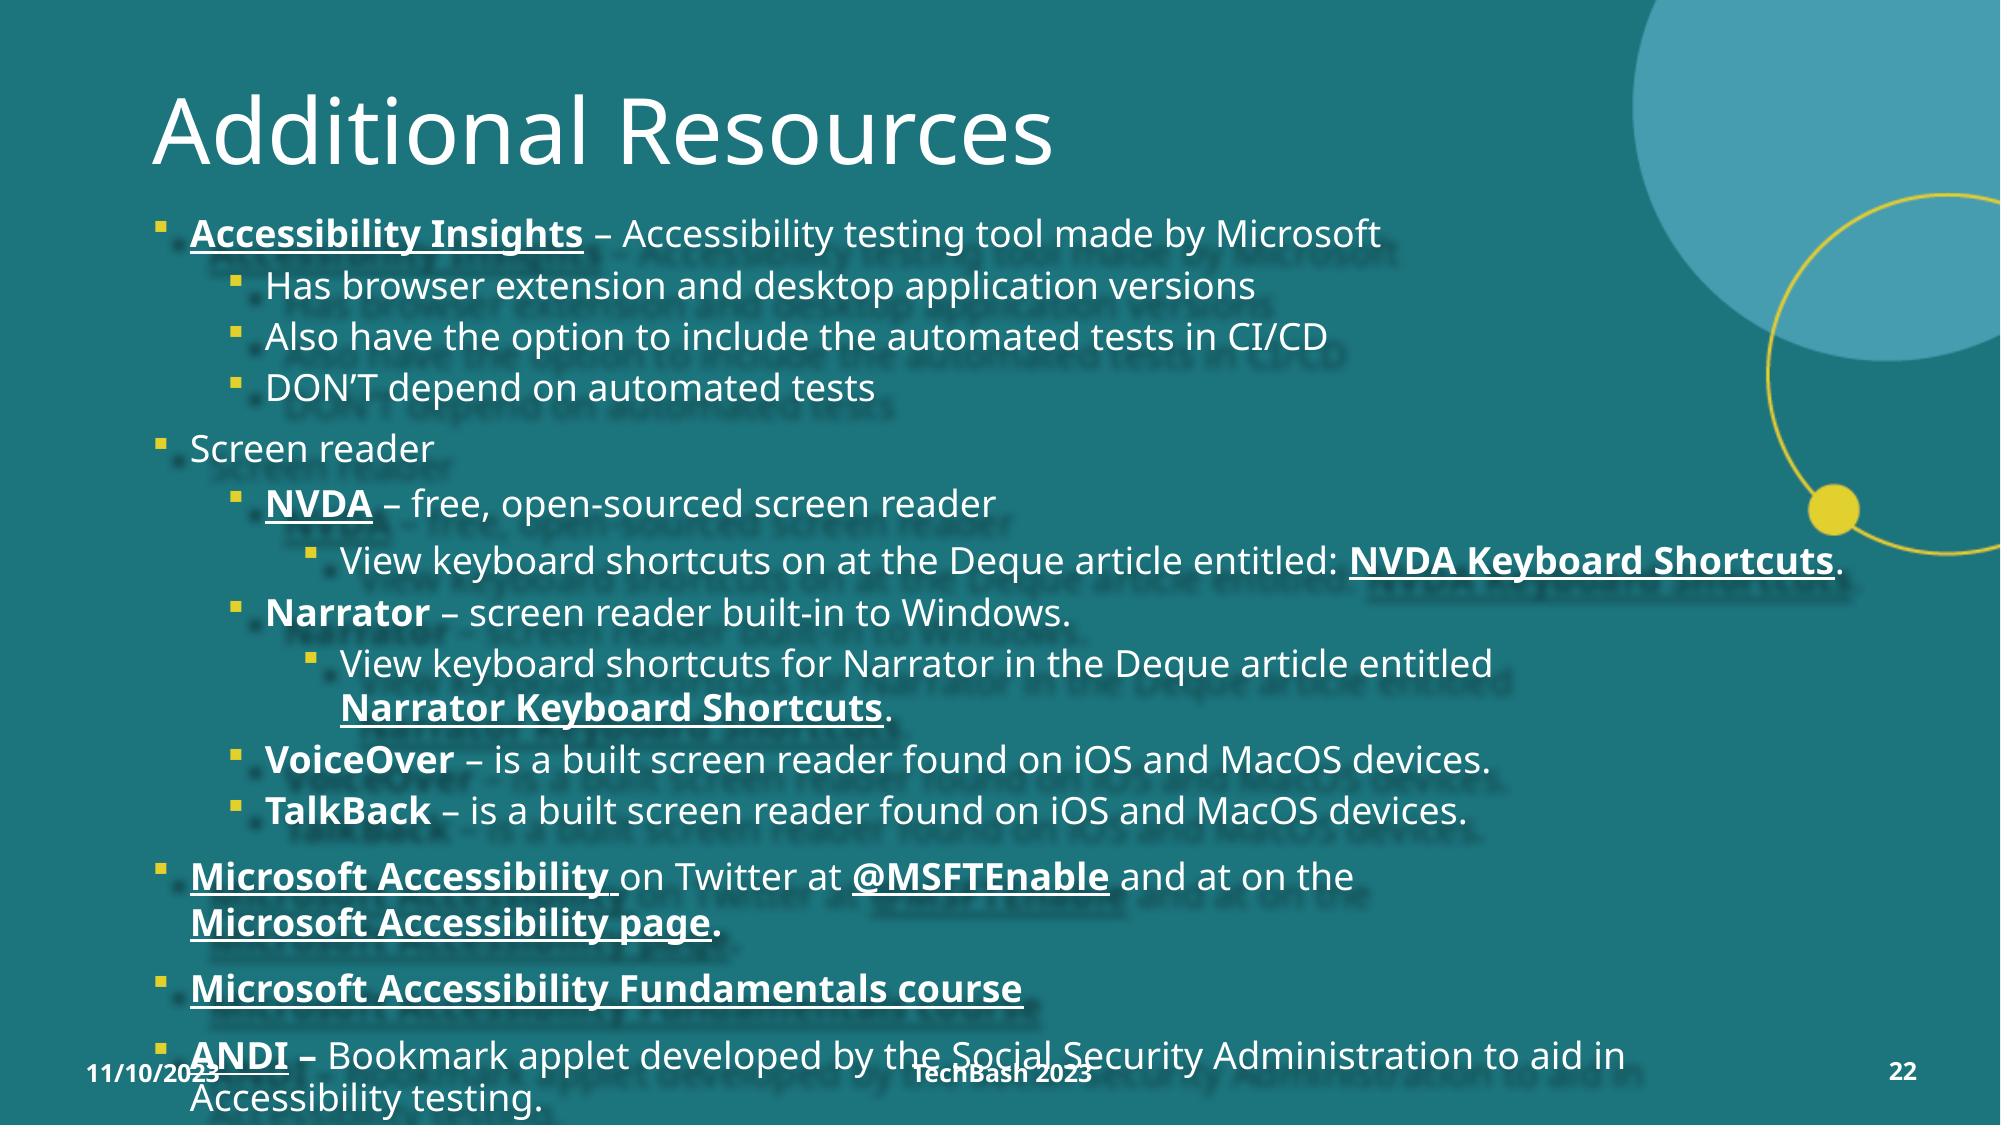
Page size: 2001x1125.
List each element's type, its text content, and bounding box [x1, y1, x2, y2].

picture [0, 0, 2001, 1125]
list Accessibility Insights – Accessibility testing tool made by Microsoft Has browser extension and desktop application versions Also have the option to include the automated tests in CI/CD DON’T depend on automated tests Screen reader NVDA – free, open-sourced screen reader View keyboard shortcuts on at the Deque article entitled: NVDA Keyboard Shortcuts. Narrator – screen reader built-in to Windows. View keyboard shortcuts for Narrator in the Deque article entitled Narrator Keyboard Shortcuts. VoiceOver – is a built screen reader found on iOS and MacOS devices. TalkBack – is a built screen reader found on iOS and MacOS devices. Microsoft Accessibility on Twitter at @MSFTEnable and at on the Microsoft Accessibility page. Microsoft Accessibility Fundamentals course ANDI – Bookmark applet developed by the Social Security Administration to aid in Accessibility testing. Accessibility - Erissa Duvall (corgidev.com) [137, 203, 1863, 1014]
slide_number 22 [1345, 1042, 1933, 1103]
footer TechBash 2023 [562, 1042, 1345, 1103]
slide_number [70, 1042, 562, 1103]
title Additional Resources [137, 26, 1505, 203]
